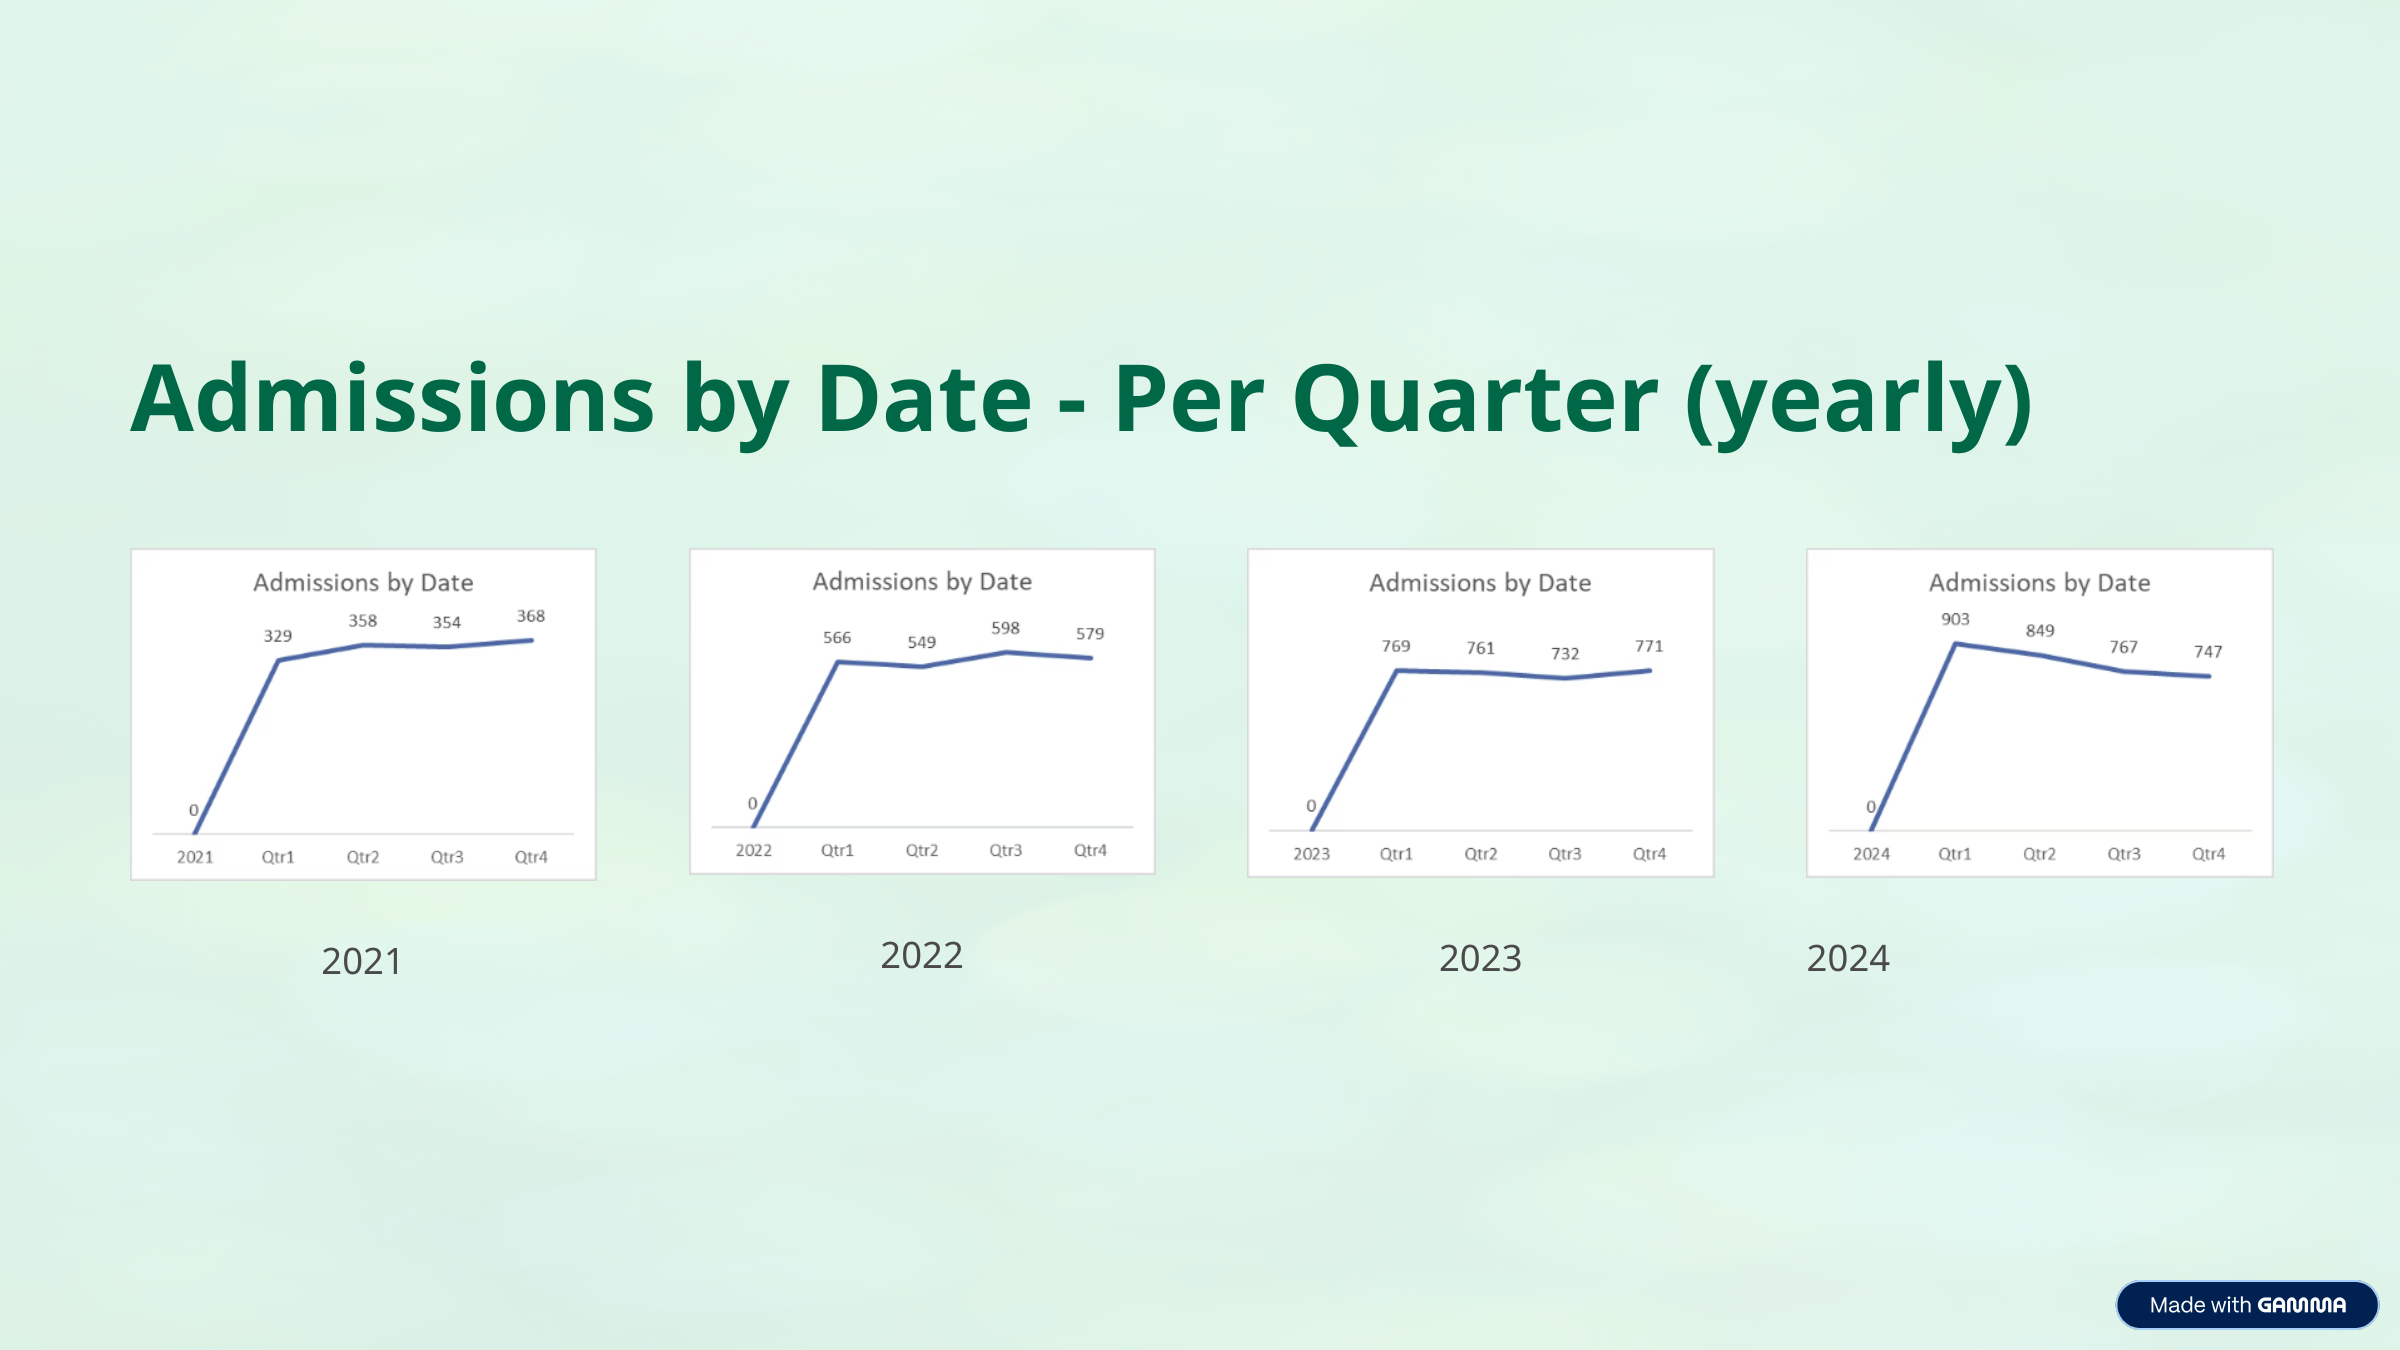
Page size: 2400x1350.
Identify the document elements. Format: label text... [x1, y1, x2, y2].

text_box 2021 [130, 922, 597, 982]
picture [688, 548, 1156, 875]
picture [1806, 548, 2274, 878]
picture [1247, 548, 1715, 878]
text_box 2022 [688, 916, 1156, 976]
text_box Admissions by Date - Per Quarter (yearly) [130, 334, 2080, 451]
text_box 2024 [1806, 919, 2274, 979]
text_box 2023 [1247, 919, 1715, 980]
picture [2106, 1271, 2389, 1339]
picture [130, 548, 597, 881]
